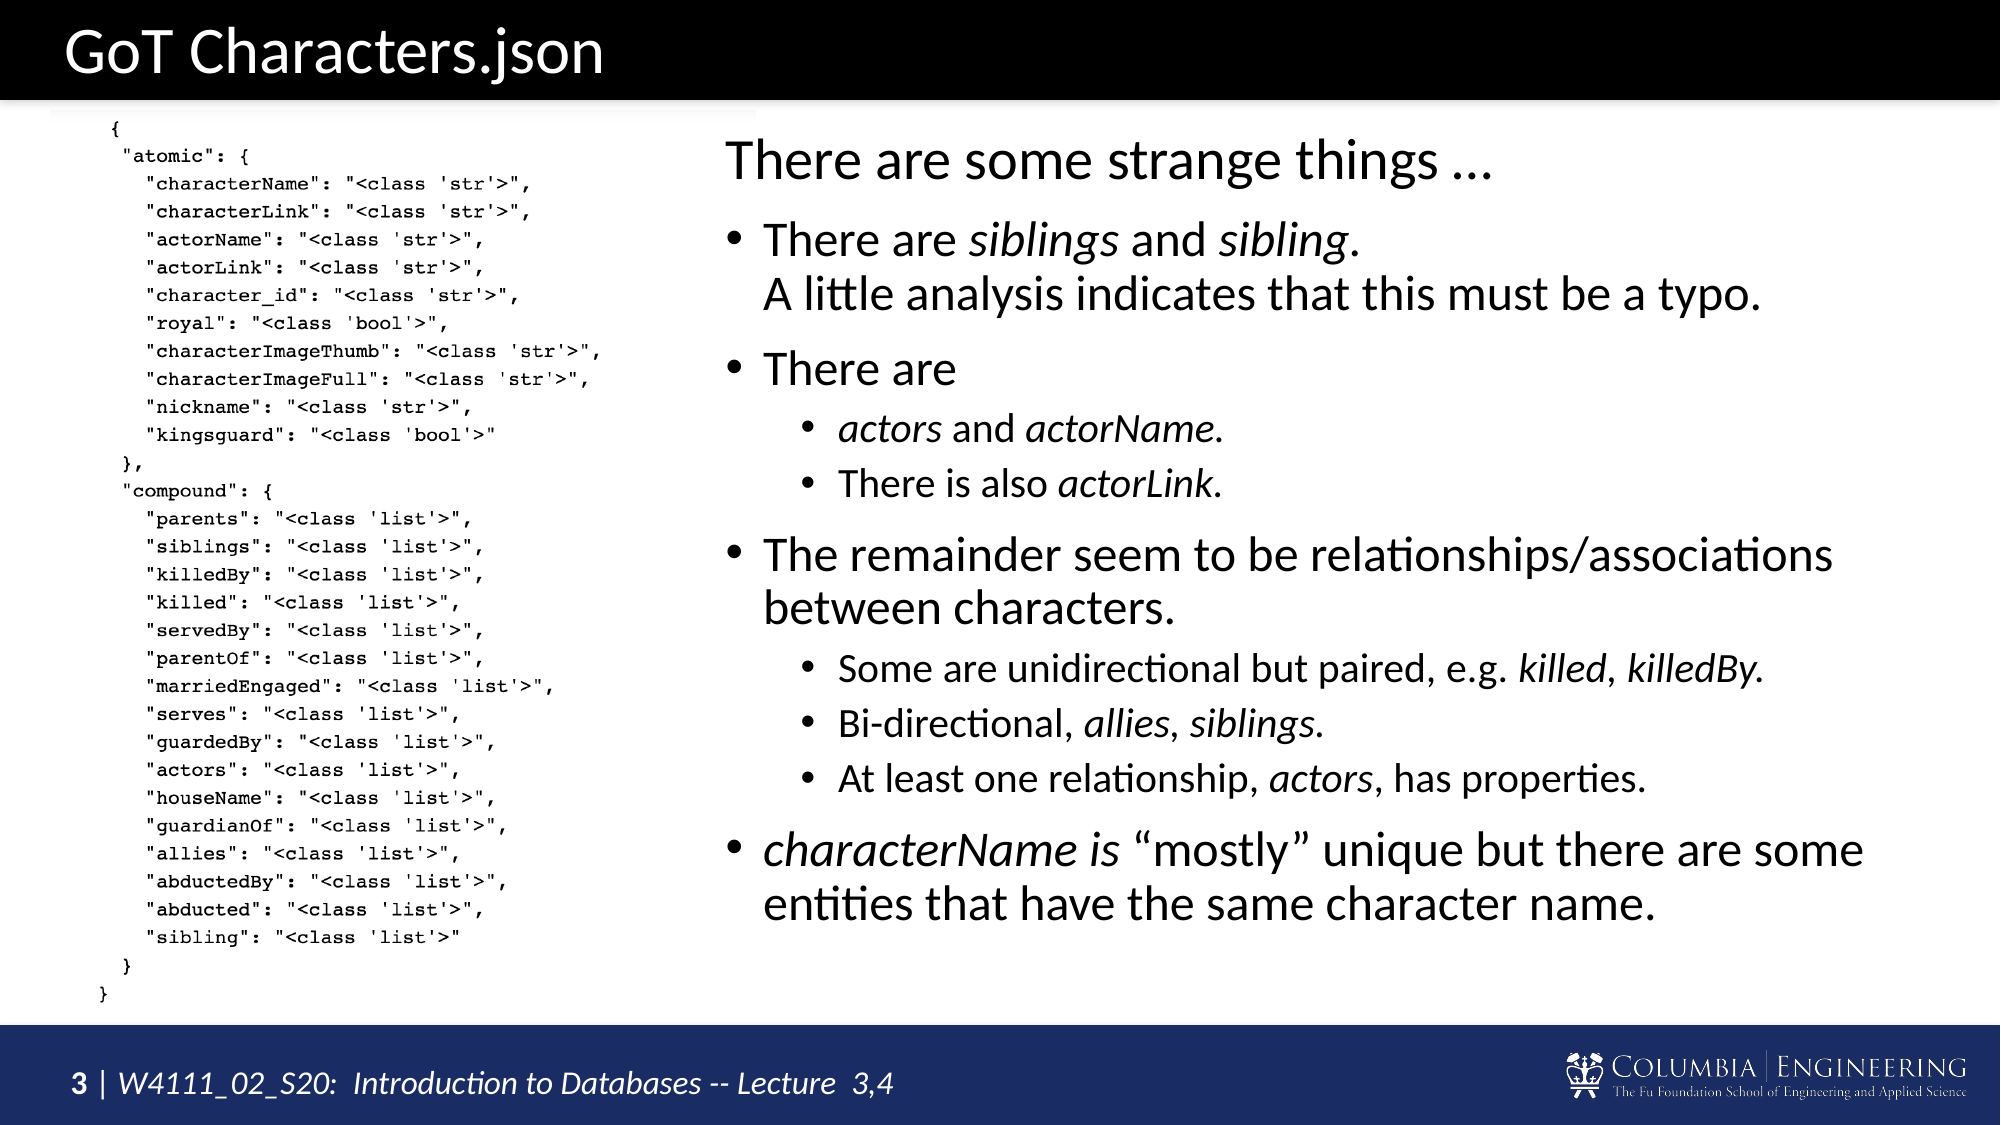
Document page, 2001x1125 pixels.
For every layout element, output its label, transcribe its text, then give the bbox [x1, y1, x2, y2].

list There are some strange things … There are siblings and sibling. A little analysis indicates that this must be a typo. There are actors and actorName. There is also actorLink. The remainder seem to be relationships/associations between characters. Some are unidirectional but paired, e.g. killed, killedBy. Bi-directional, allies, siblings. At least one relationship, actors, has properties. characterName is “mostly” unique but there are some entities that have the same character name. [756, 122, 1983, 1002]
text_box GoT Characters.json [49, 0, 1540, 95]
text_box 3 | W4111_02_S20: Introduction to Databases -- Lecture 3,4 [55, 1027, 1540, 1109]
picture [1566, 1050, 1967, 1100]
text_box [0, 0, 2000, 100]
picture [49, 110, 756, 1021]
text_box [0, 1025, 2000, 1125]
